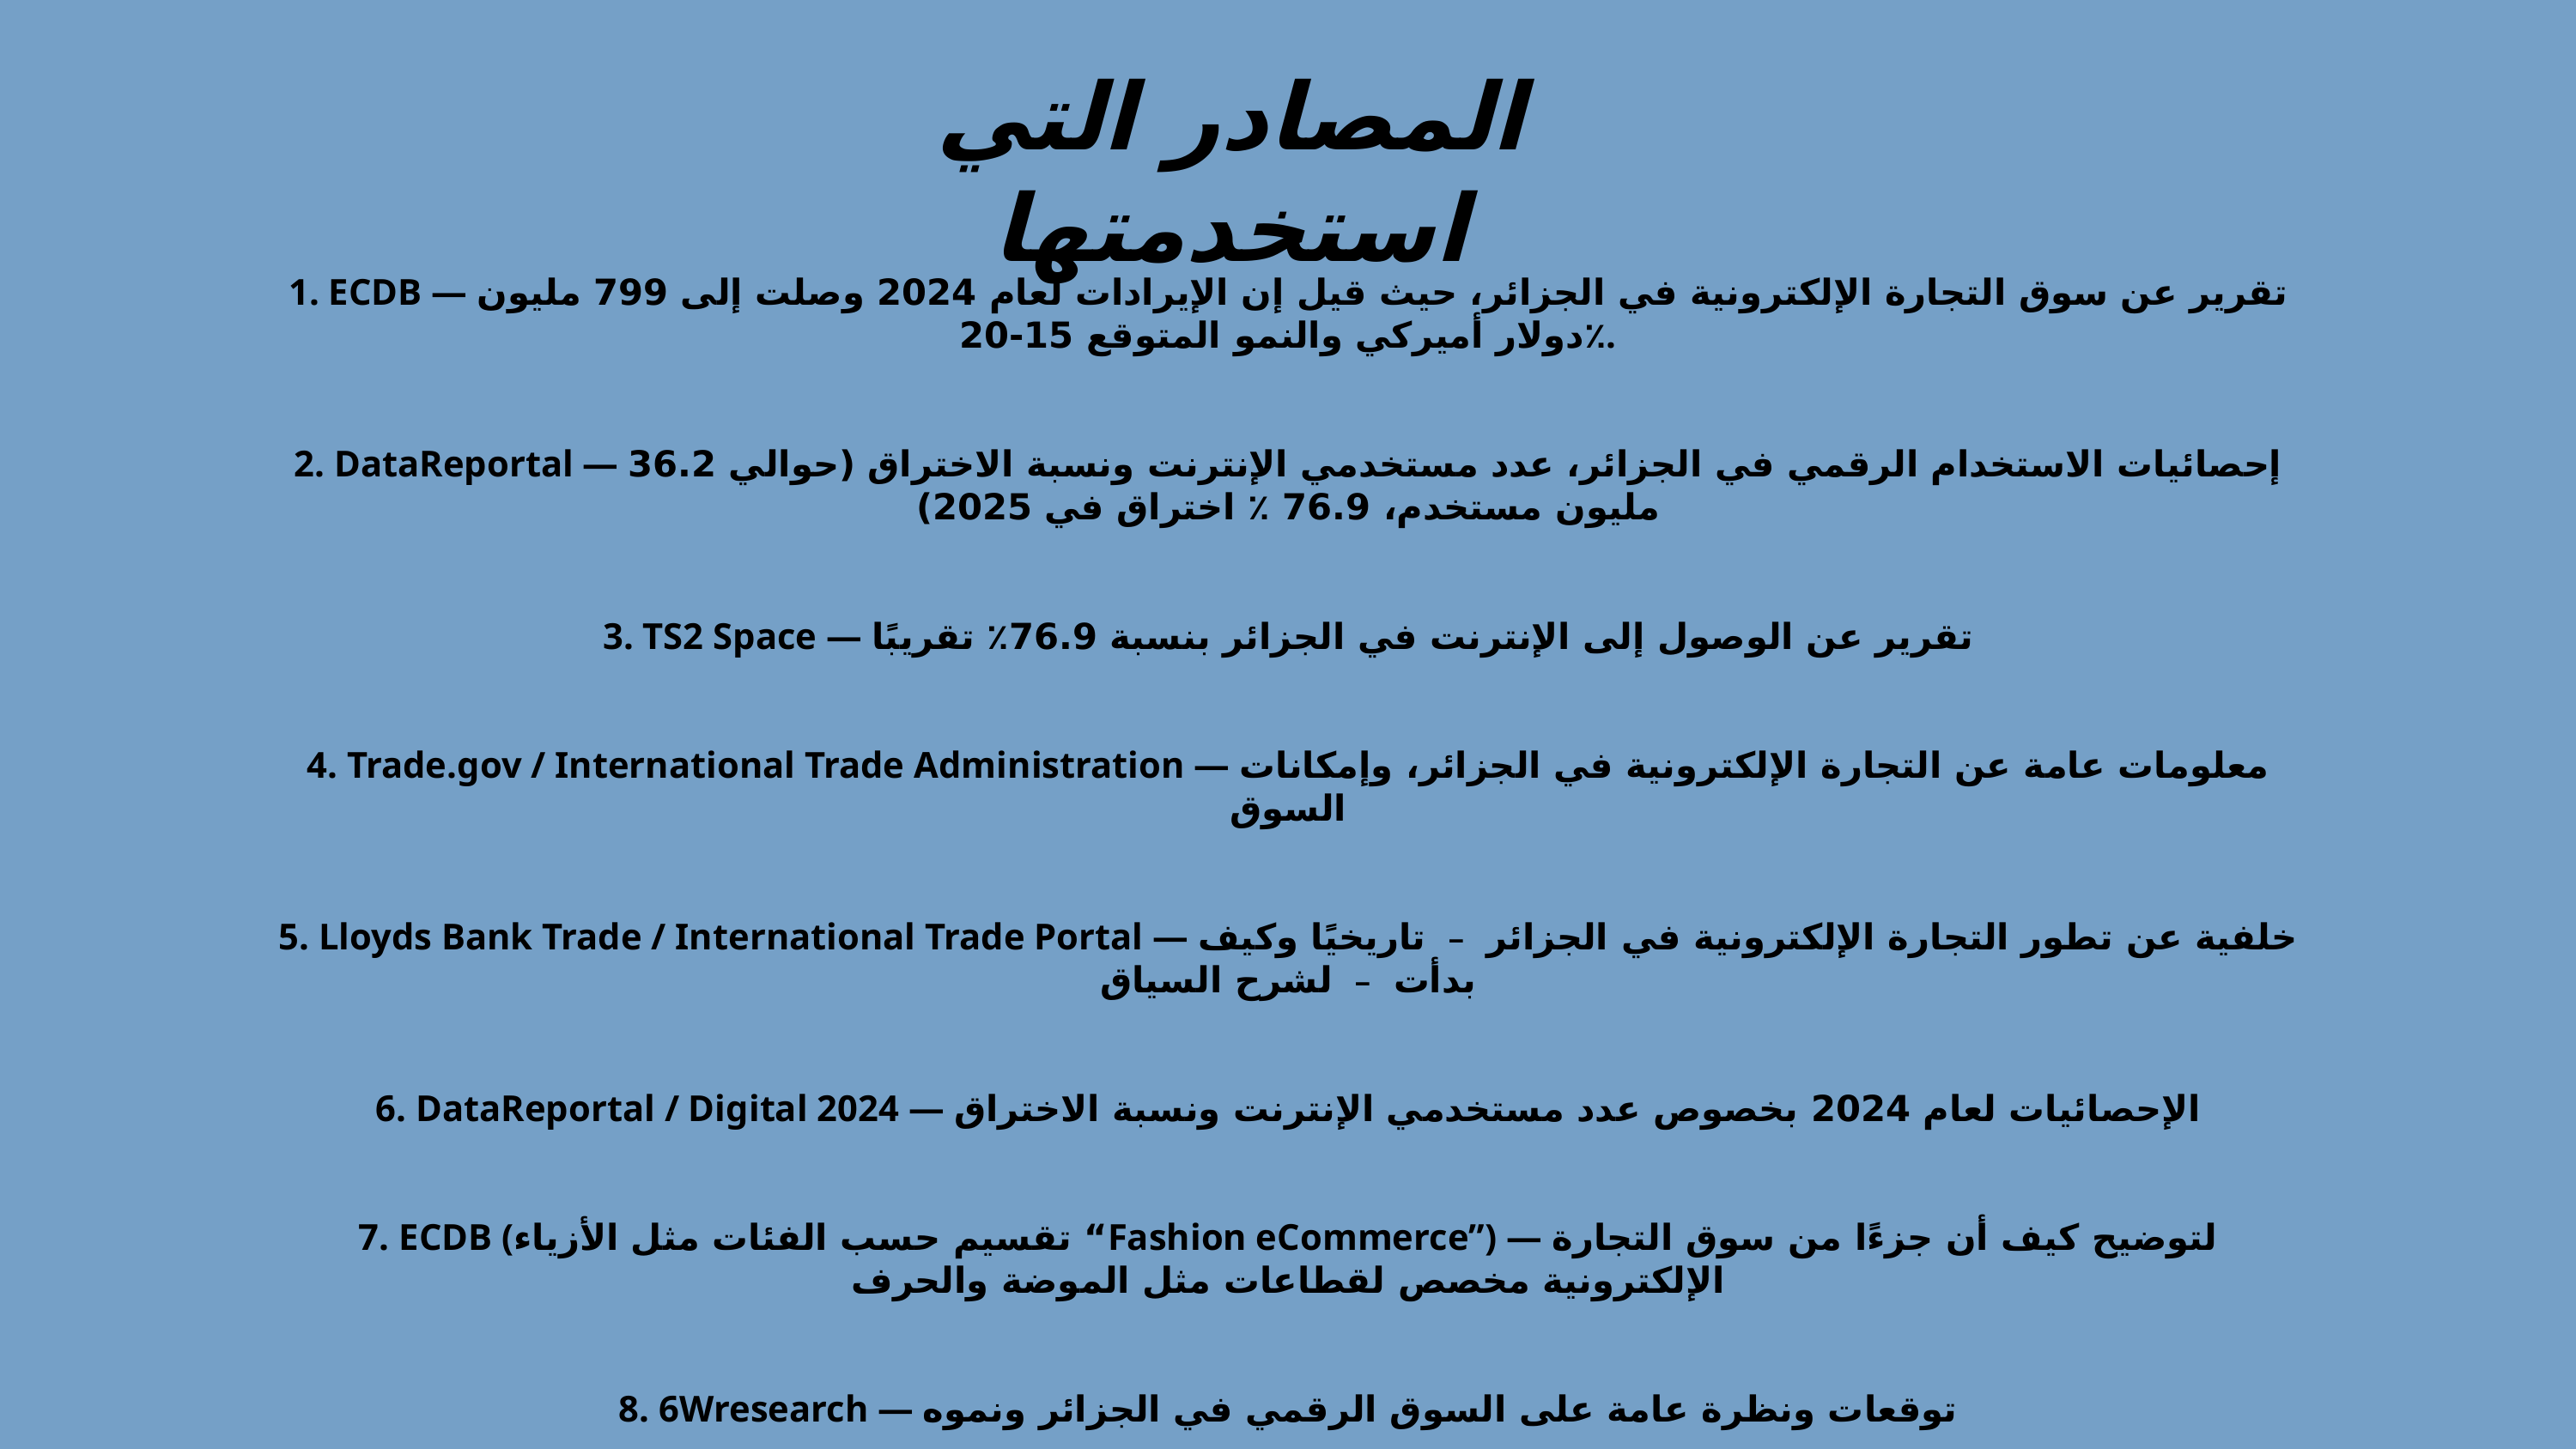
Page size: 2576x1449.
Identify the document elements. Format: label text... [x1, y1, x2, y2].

text_box المصادر التي استخدمتها [700, 57, 1760, 280]
text_box 1. ECDB — تقرير عن سوق التجارة الإلكترونية في الجزائر، حيث قيل إن الإيرادات لعام 2024 وصلت إلى 799 مليون دولار أميركي والنمو المتوقع 15-20٪. 2. DataReportal — إحصائيات الاستخدام الرقمي في الجزائر، عدد مستخدمي الإنترنت ونسبة الاختراق (حوالي 36.2 مليون مستخدم، 76.9 ٪ اختراق في 2025) 3. TS2 Space — تقرير عن الوصول إلى الإنترنت في الجزائر بنسبة 76.9٪ تقريبًا 4. Trade.gov / International Trade Administration — معلومات عامة عن التجارة الإلكترونية في الجزائر، وإمكانات السوق 5. Lloyds Bank Trade / International Trade Portal — خلفية عن تطور التجارة الإلكترونية في الجزائر ﹣ تاريخيًا وكيف بدأت ﹣ لشرح السياق 6. DataReportal / Digital 2024 — الإحصائيات لعام 2024 بخصوص عدد مستخدمي الإنترنت ونسبة الاختراق 7. ECDB (تقسيم حسب الفئات مثل الأزياء “Fashion eCommerce”) — لتوضيح كيف أن جزءًا من سوق التجارة الإلكترونية مخصص لقطاعات مثل الموضة والحرف 8. 6Wresearch — توقعات ونظرة عامة على السوق الرقمي في الجزائر ونموه 9. ARPCE / المصادر الإعلامية — نسب استخدام الإنترنت والانتشار (مقتبسة ضمن مواقع مثل TS2) [264, 270, 2312, 1449]
